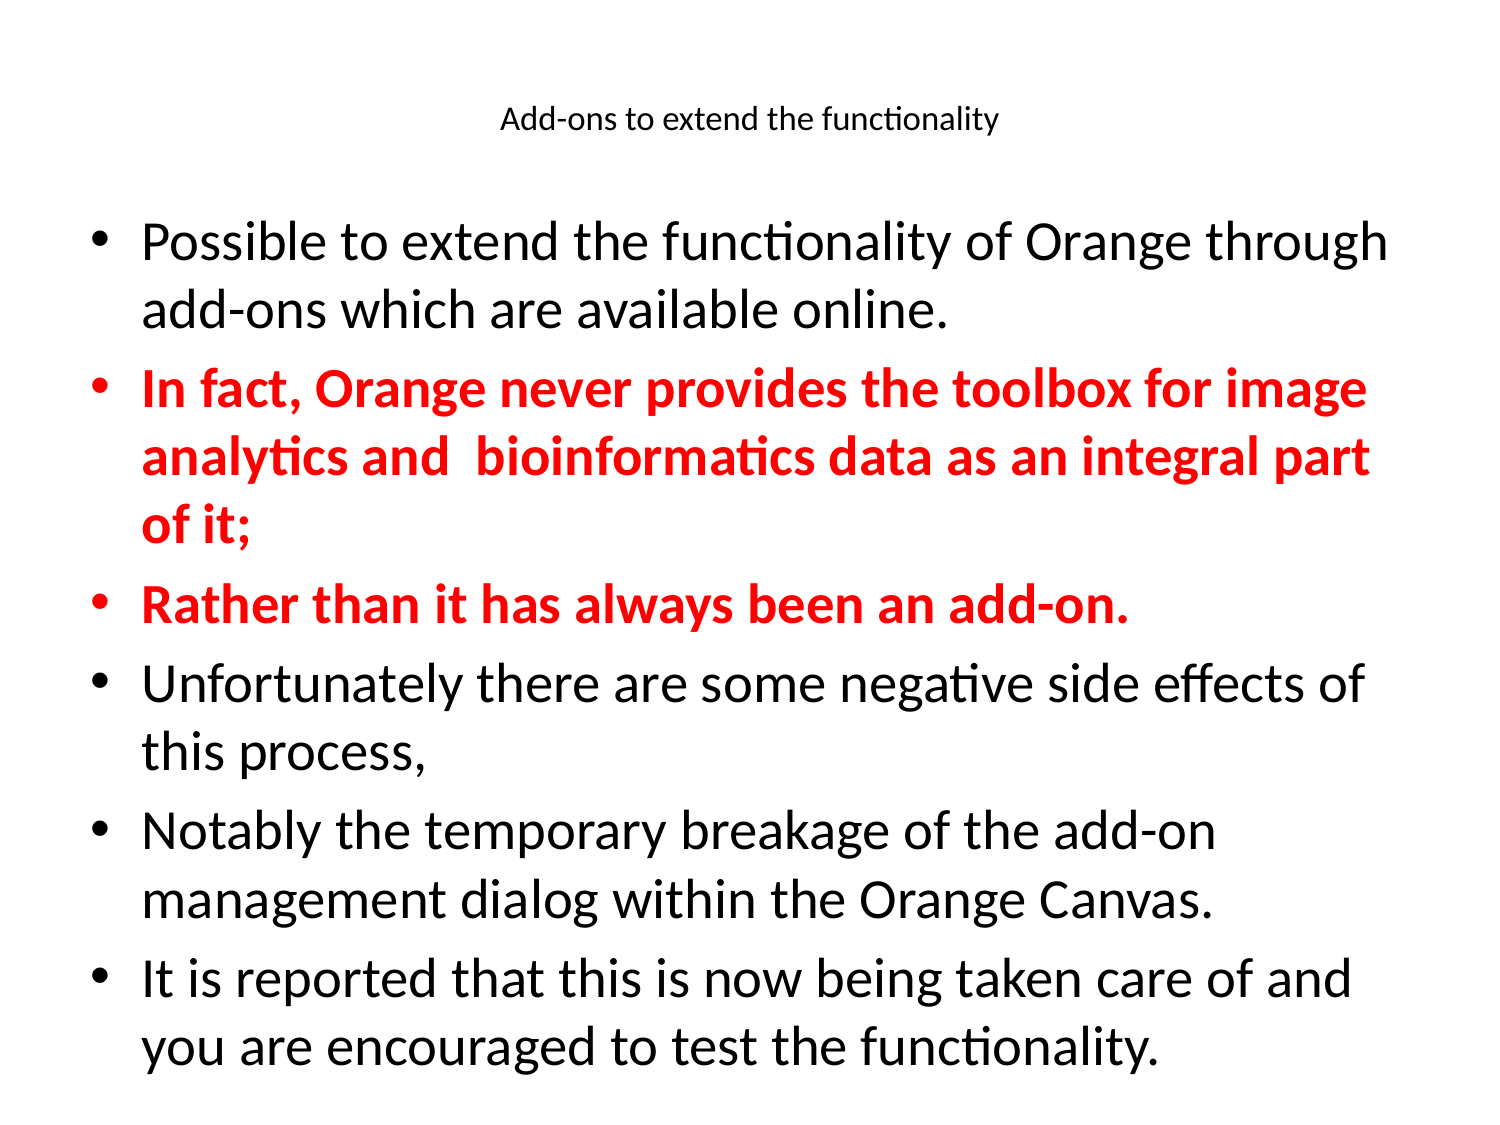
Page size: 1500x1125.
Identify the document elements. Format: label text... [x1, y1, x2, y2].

list Possible to extend the functionality of Orange through add-ons which are available online. In fact, Orange never provides the toolbox for image analytics and bioinformatics data as an integral part of it; Rather than it has always been an add-on. Unfortunately there are some negative side effects of this process, Notably the temporary breakage of the add-on management dialog within the Orange Canvas. It is reported that this is now being taken care of and you are encouraged to test the functionality. [75, 196, 1425, 1094]
title Add-ons to extend the functionality [75, 45, 1425, 188]
